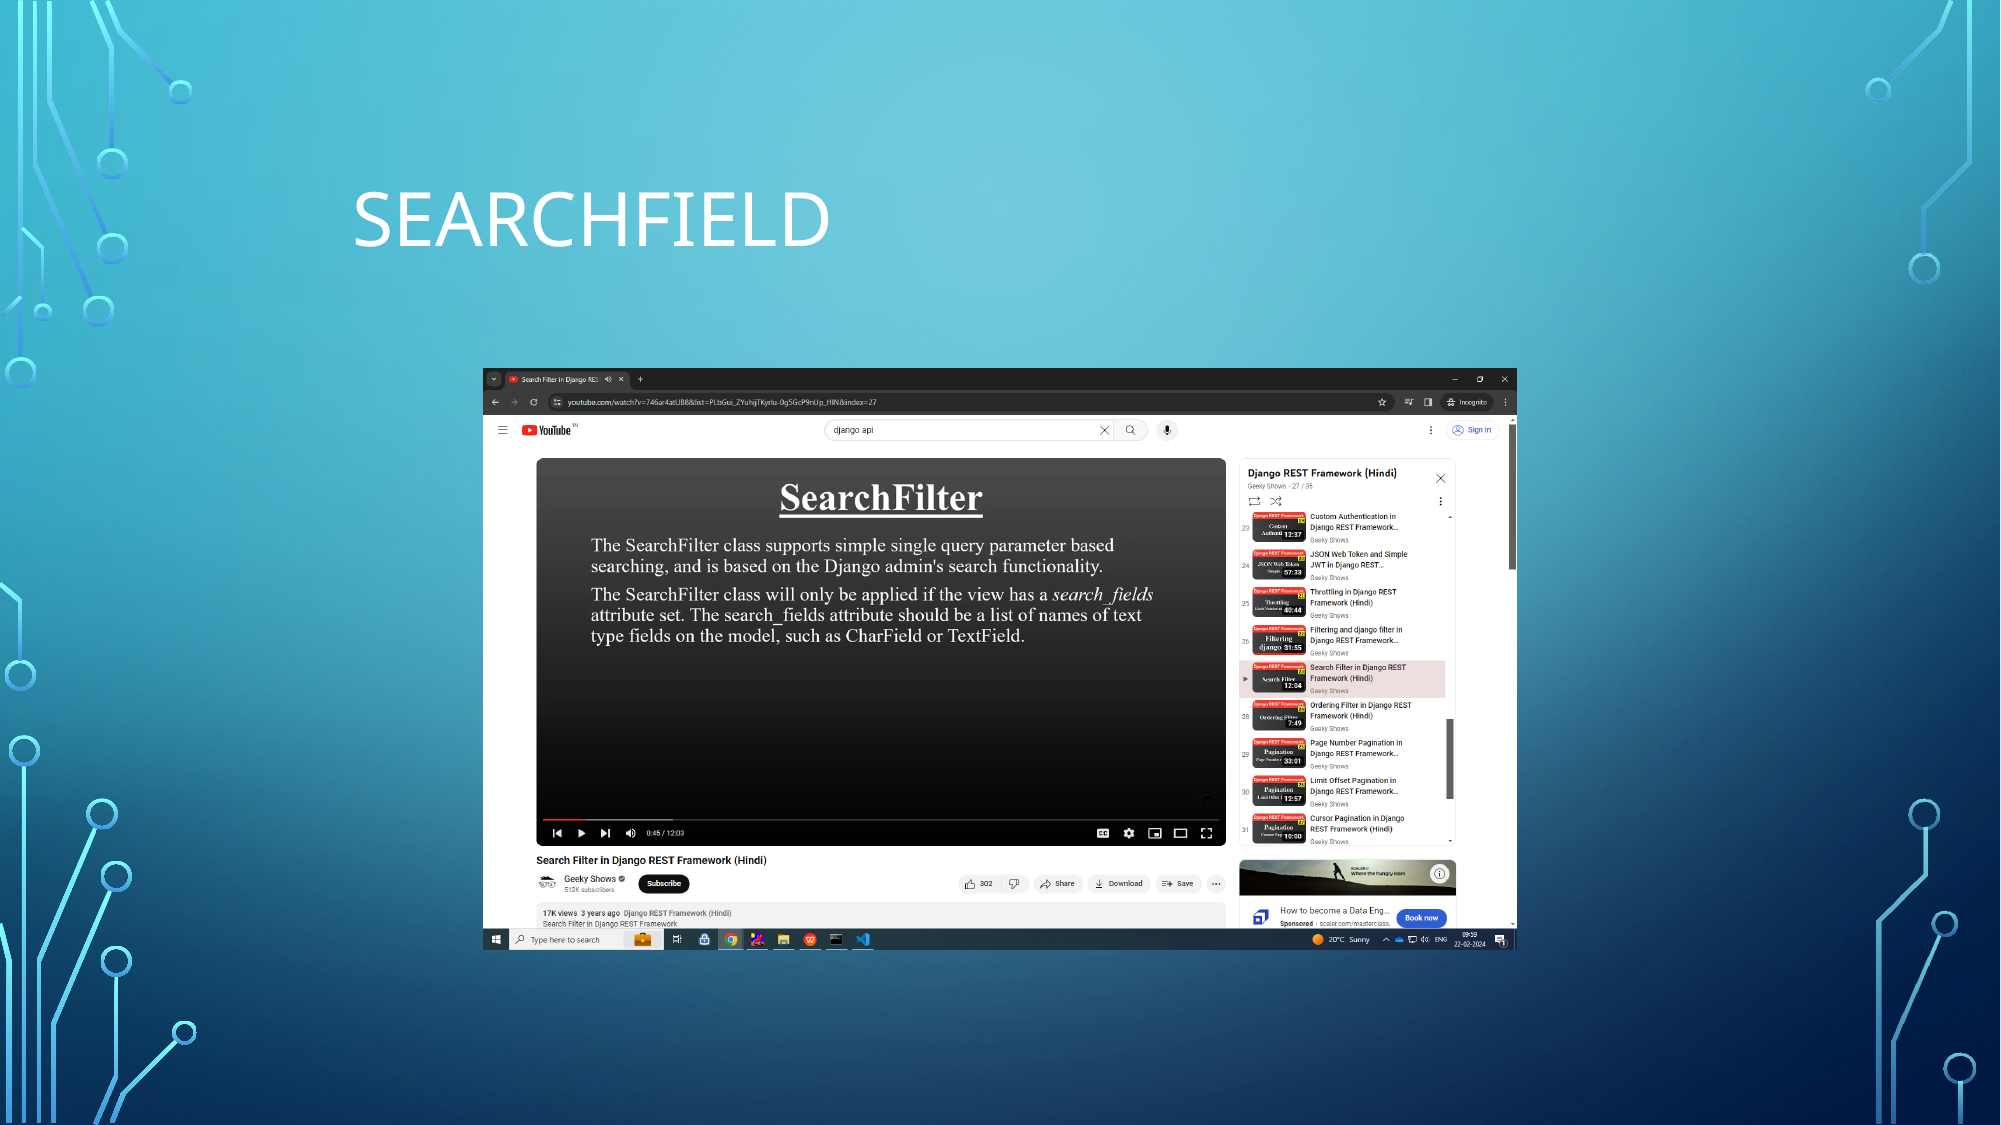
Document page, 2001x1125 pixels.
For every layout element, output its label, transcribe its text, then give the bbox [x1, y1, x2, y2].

title searchfield [187, 101, 1813, 344]
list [482, 368, 1517, 951]
